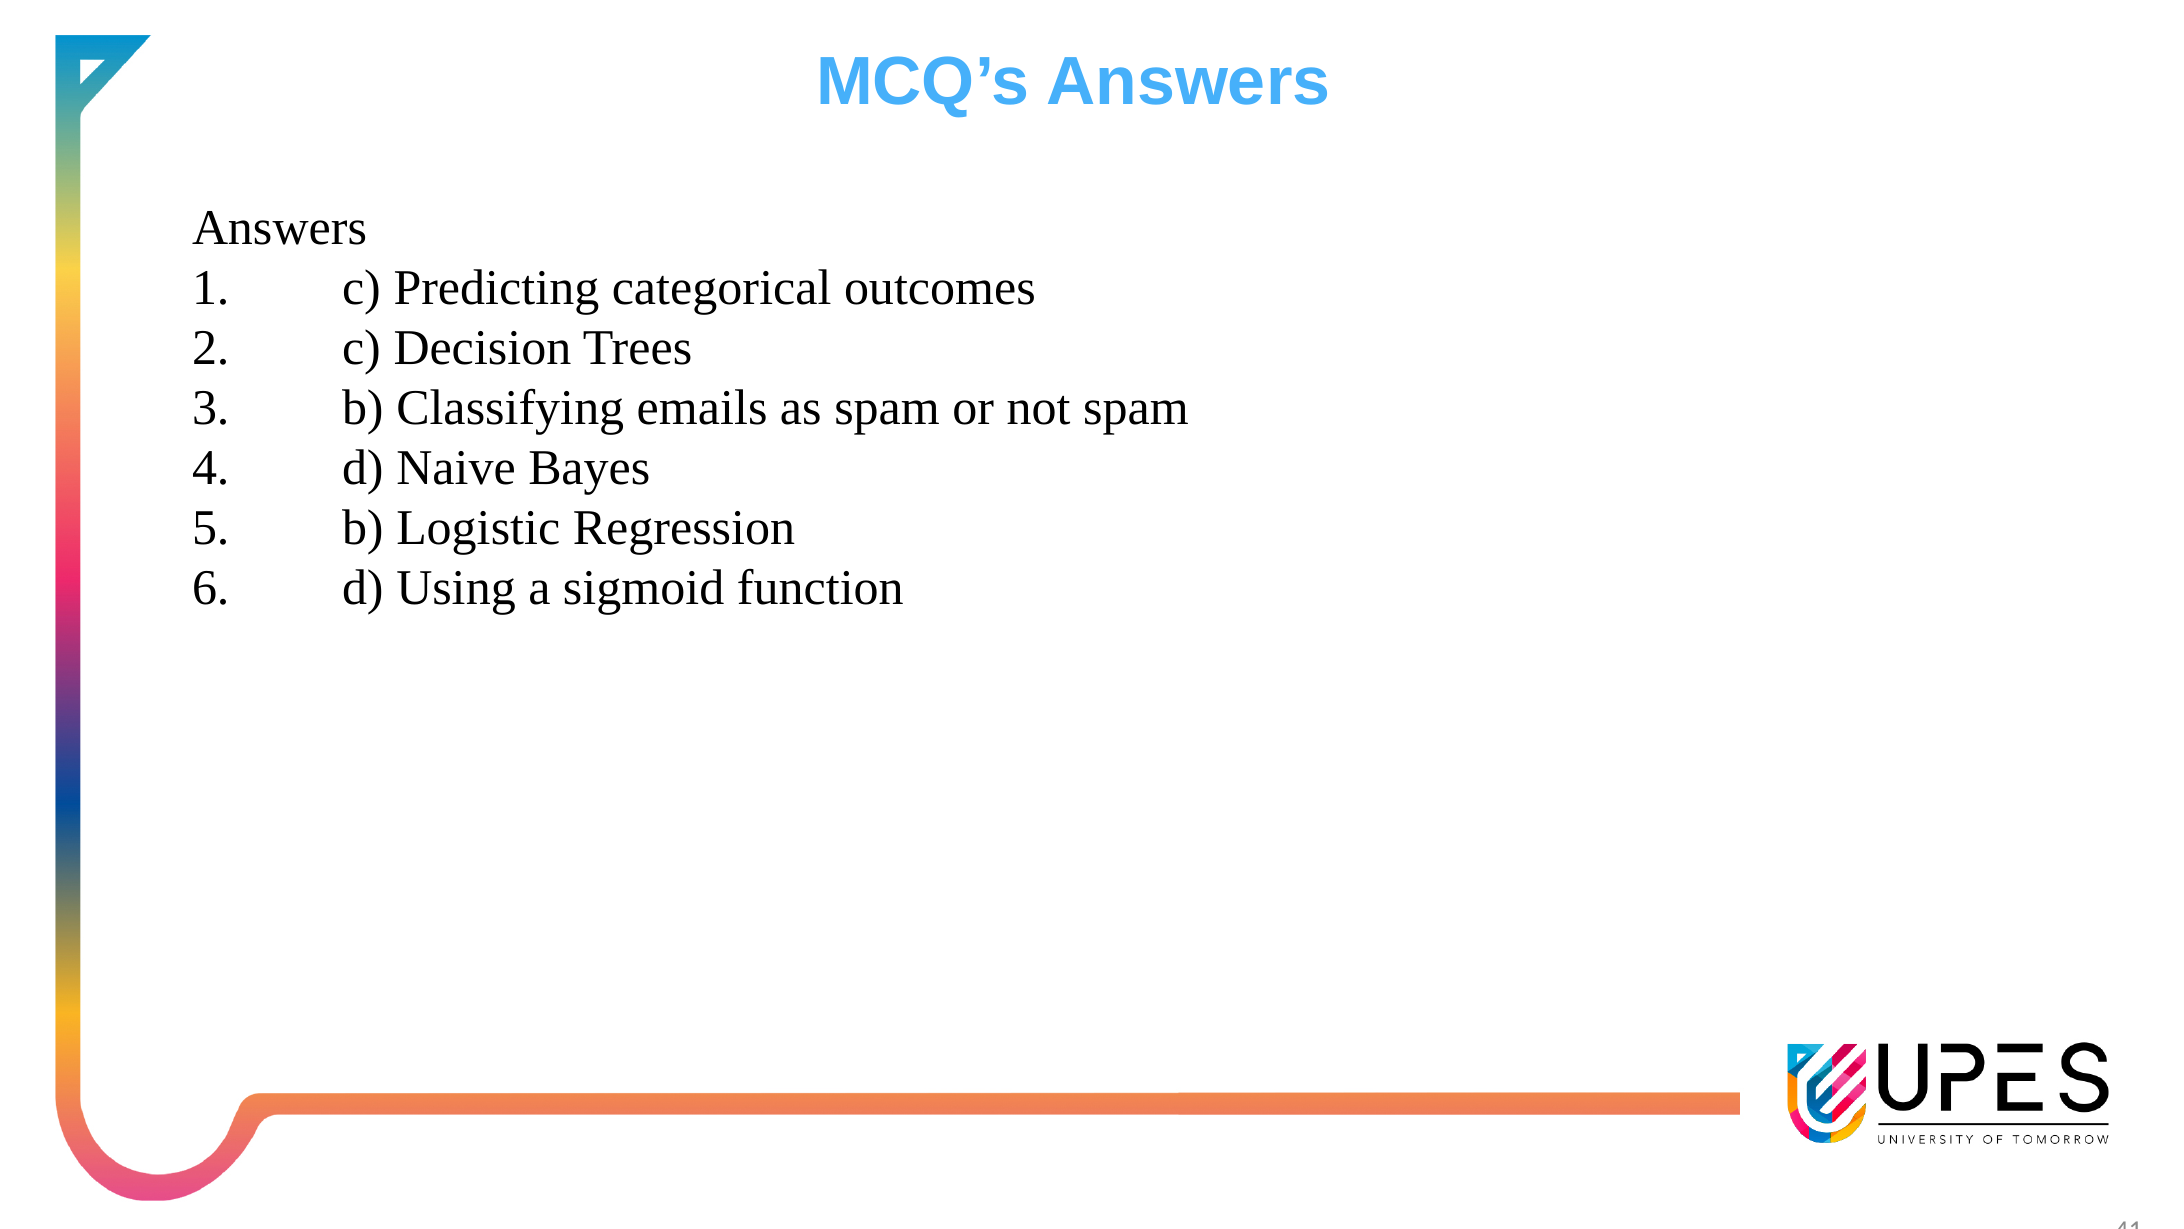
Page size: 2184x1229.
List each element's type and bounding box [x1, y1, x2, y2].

list [12, 0, 2184, 1229]
